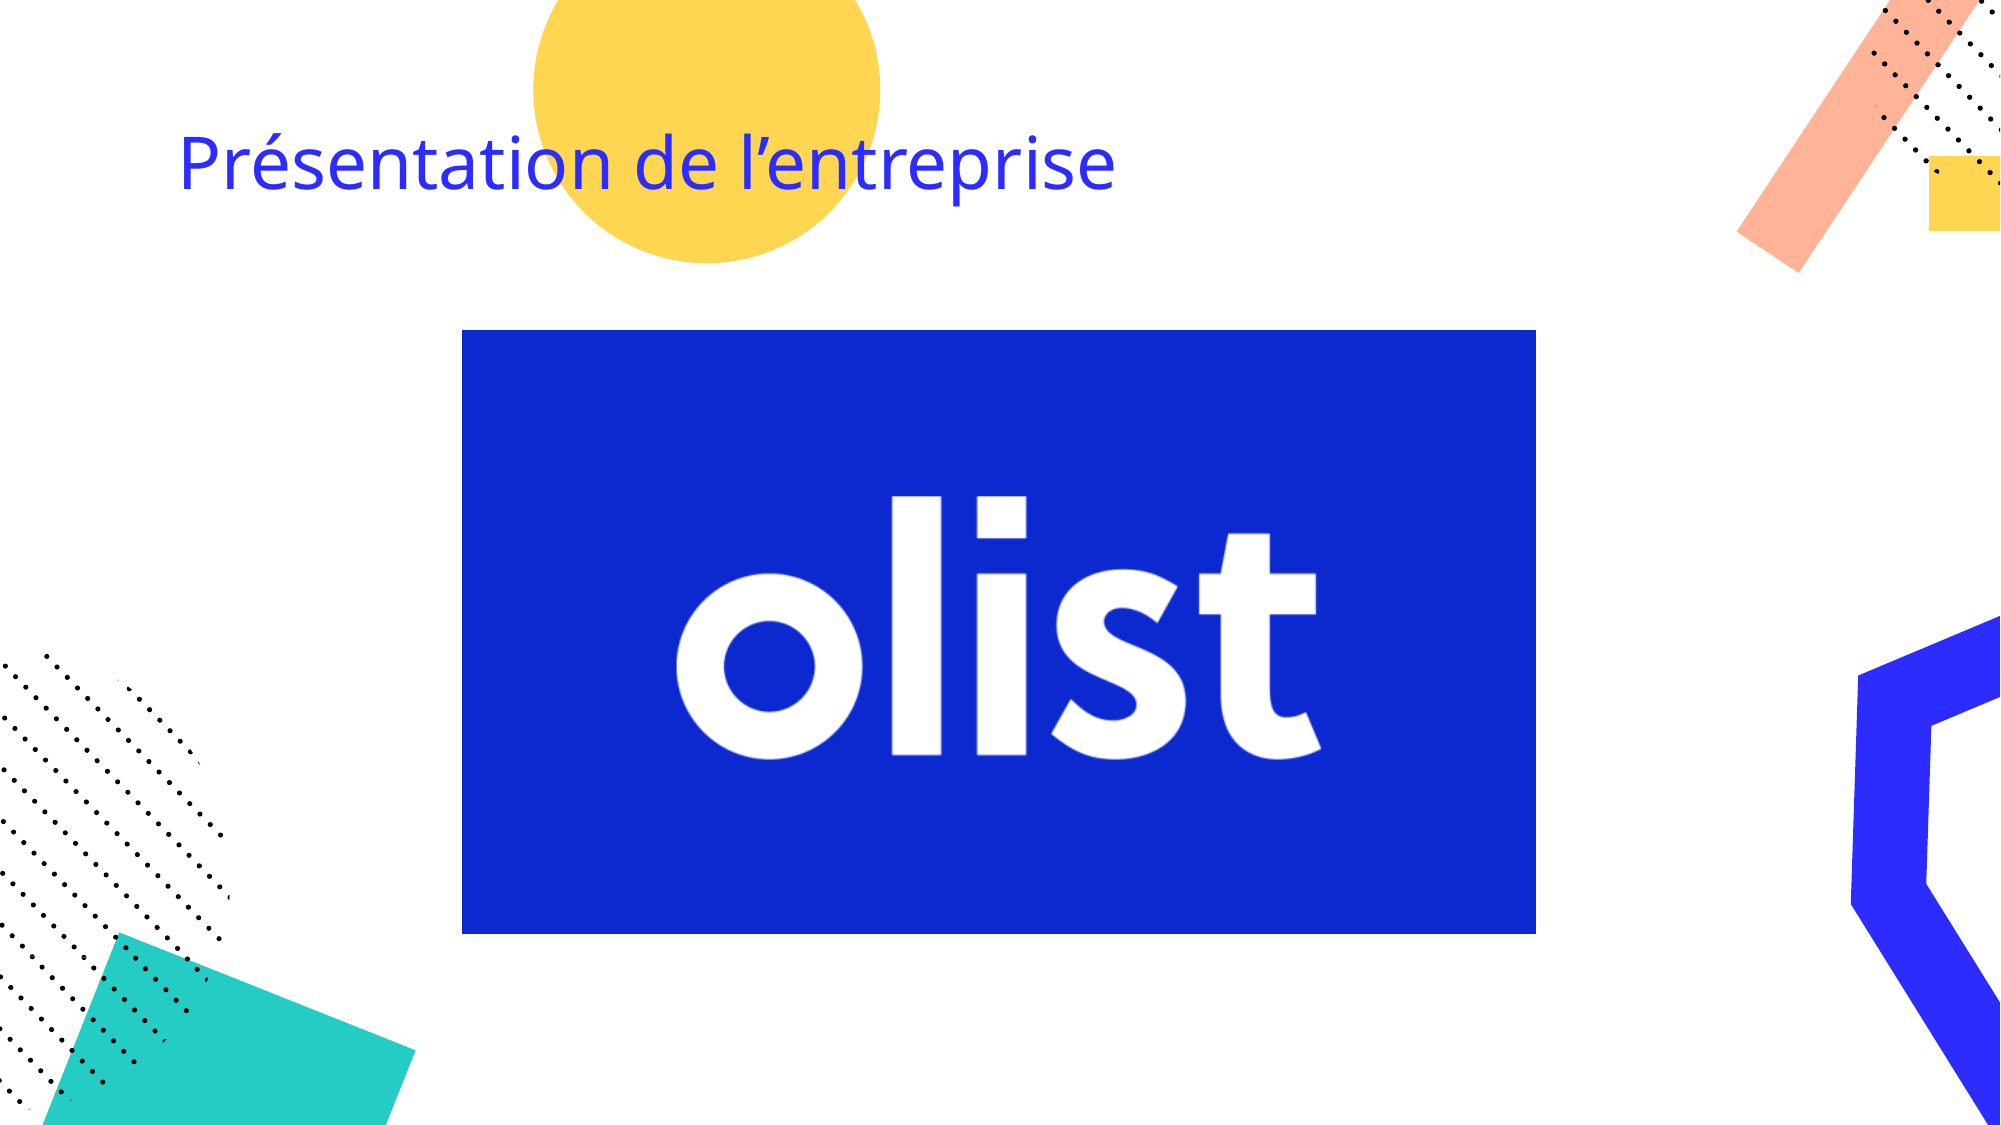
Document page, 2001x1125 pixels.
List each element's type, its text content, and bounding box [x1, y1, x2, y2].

text_box [41, 977, 417, 1125]
picture [461, 330, 1536, 934]
text_box [1850, 615, 2000, 1125]
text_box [0, 646, 230, 1112]
title Présentation de l’entreprise [157, 97, 1843, 223]
